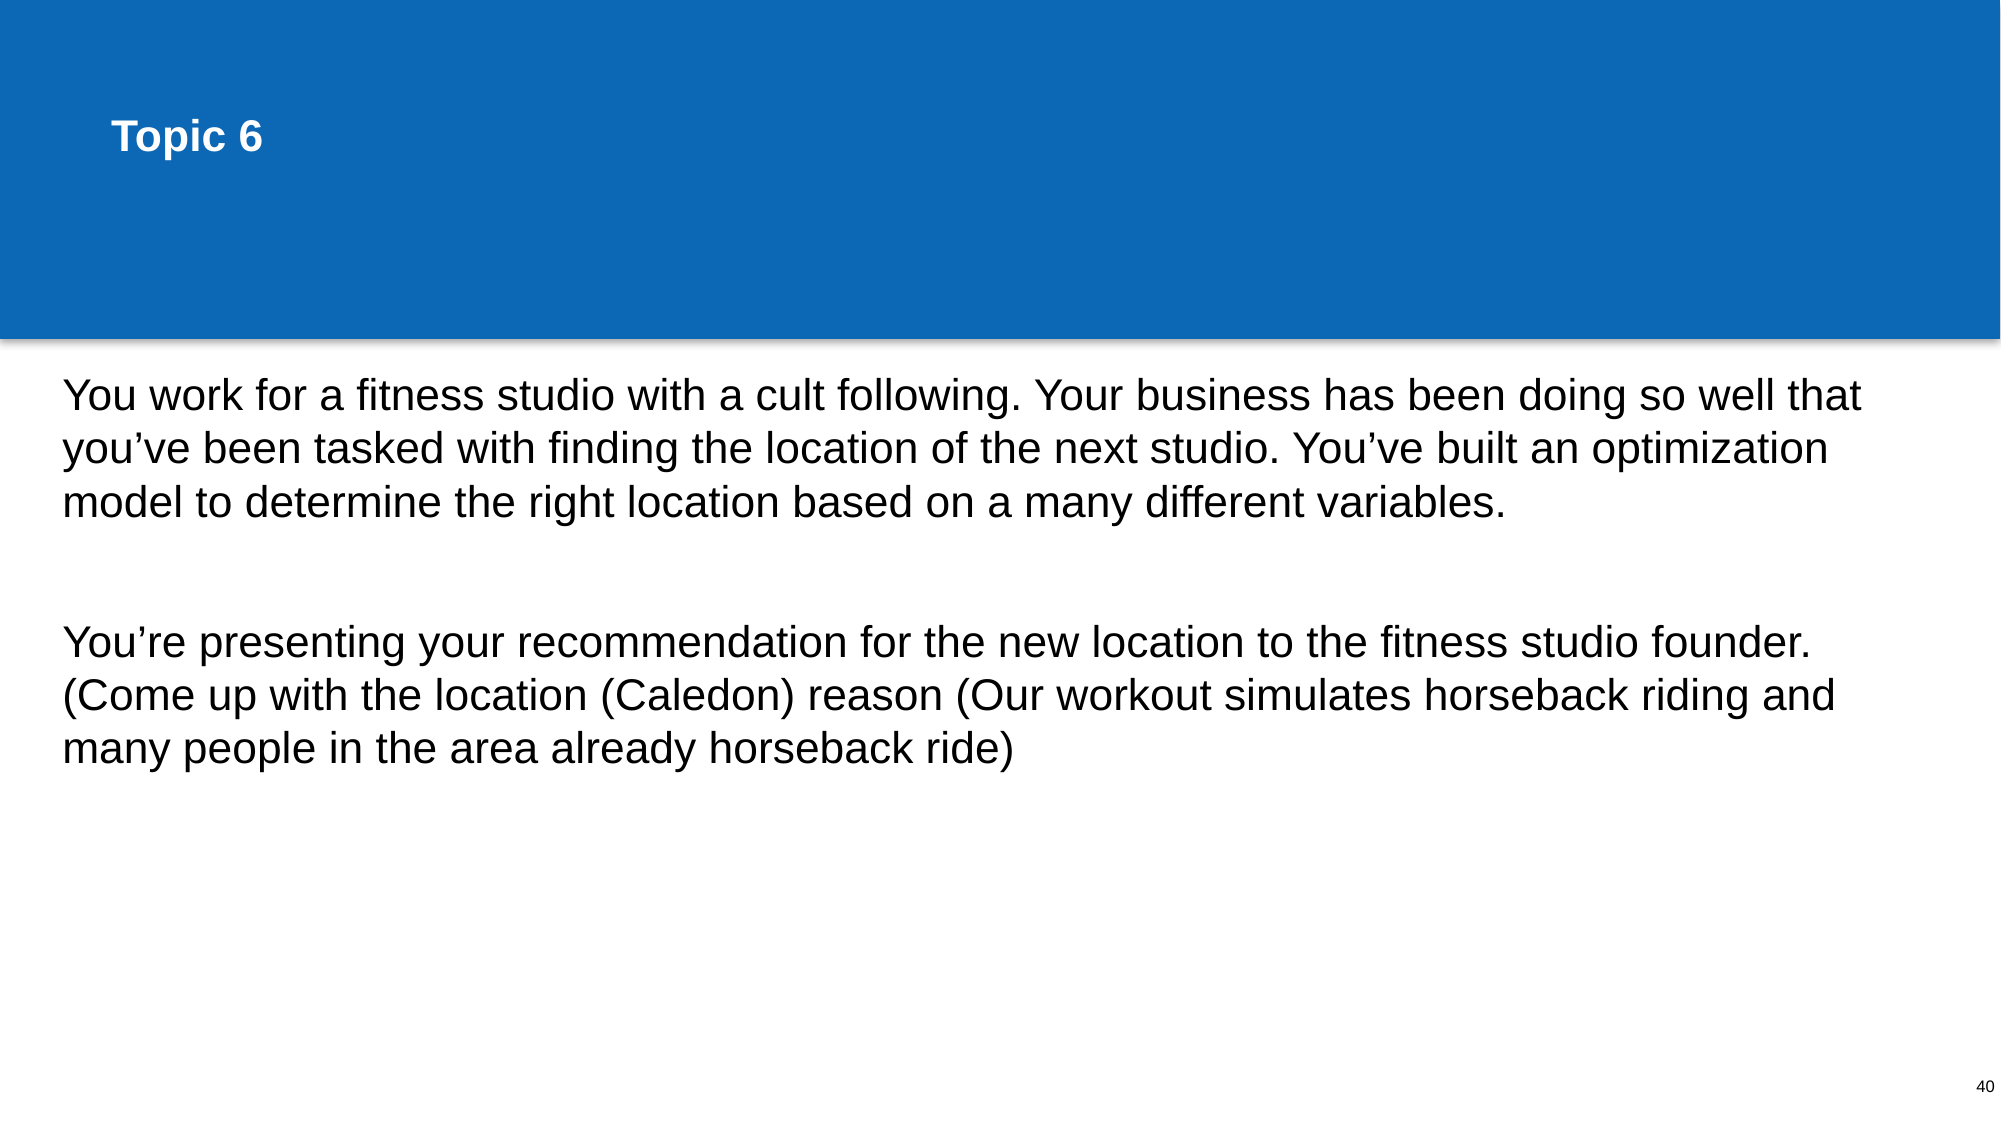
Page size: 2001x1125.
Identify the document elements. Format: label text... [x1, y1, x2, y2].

title Topic 6 [96, 99, 1666, 169]
text_box You work for a fitness studio with a cult following. Your business has been doing so well that you’ve been tasked with finding the location of the next studio. You’ve built an optimization model to determine the right location based on a many different variables. You’re presenting your recommendation for the new location to the fitness studio founder. (Come up with the location (Caledon) reason (Our workout simulates horseback riding and many people in the area already horseback ride) [46, 358, 1930, 893]
